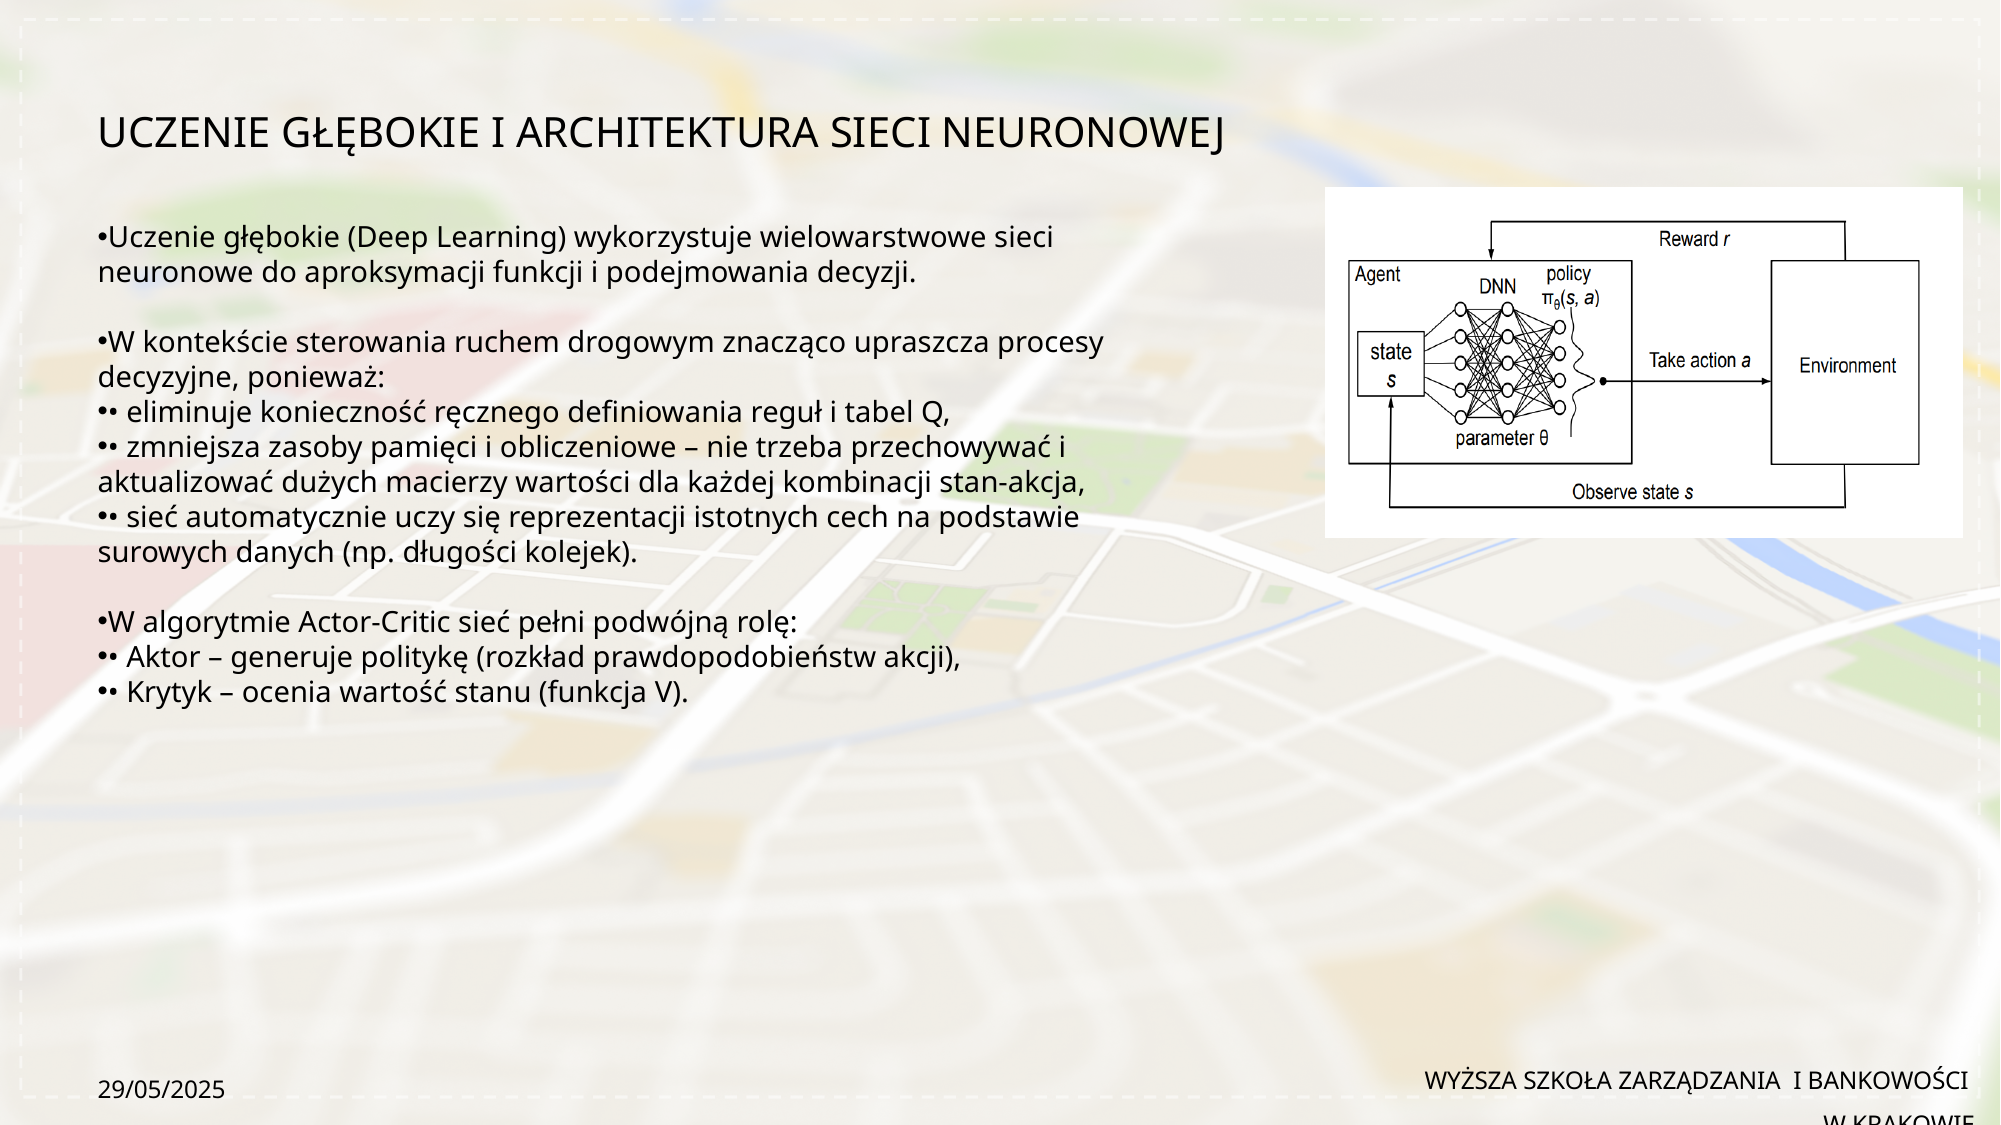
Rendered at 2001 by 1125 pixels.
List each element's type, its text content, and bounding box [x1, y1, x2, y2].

text_box UCZENIE GŁĘBOKIE I ARCHITEKTURA SIECI NEURONOWEJ [82, 73, 1843, 164]
text_box [19, 18, 1981, 1099]
text_box 29/05/2025 [82, 1063, 458, 1114]
picture [1324, 187, 1963, 539]
text_box Uczenie głębokie (Deep Learning) wykorzystuje wielowarstwowe sieci neuronowe do aproksymacji funkcji i podejmowania decyzji. W kontekście sterowania ruchem drogowym znacząco upraszcza procesy decyzyjne, ponieważ: • eliminuje konieczność ręcznego definiowania reguł i tabel Q, • zmniejsza zasoby pamięci i obliczeniowe – nie trzeba przechowywać i aktualizować dużych macierzy wartości dla każdej kombinacji stan-akcja, • sieć automatycznie uczy się reprezentacji istotnych cech na podstawie surowych danych (np. długości kolejek). W algorytmie Actor-Critic sieć pełni podwójną rolę: • Aktor – generuje politykę (rozkład prawdopodobieństw akcji), • Krytyk – ocenia wartość stanu (funkcja V). [82, 211, 1230, 716]
text_box WYŻSZA SZKOŁA ZARZĄDZANIA I BANKOWOŚCI W KRAKOWIE [1260, 1068, 1990, 1121]
